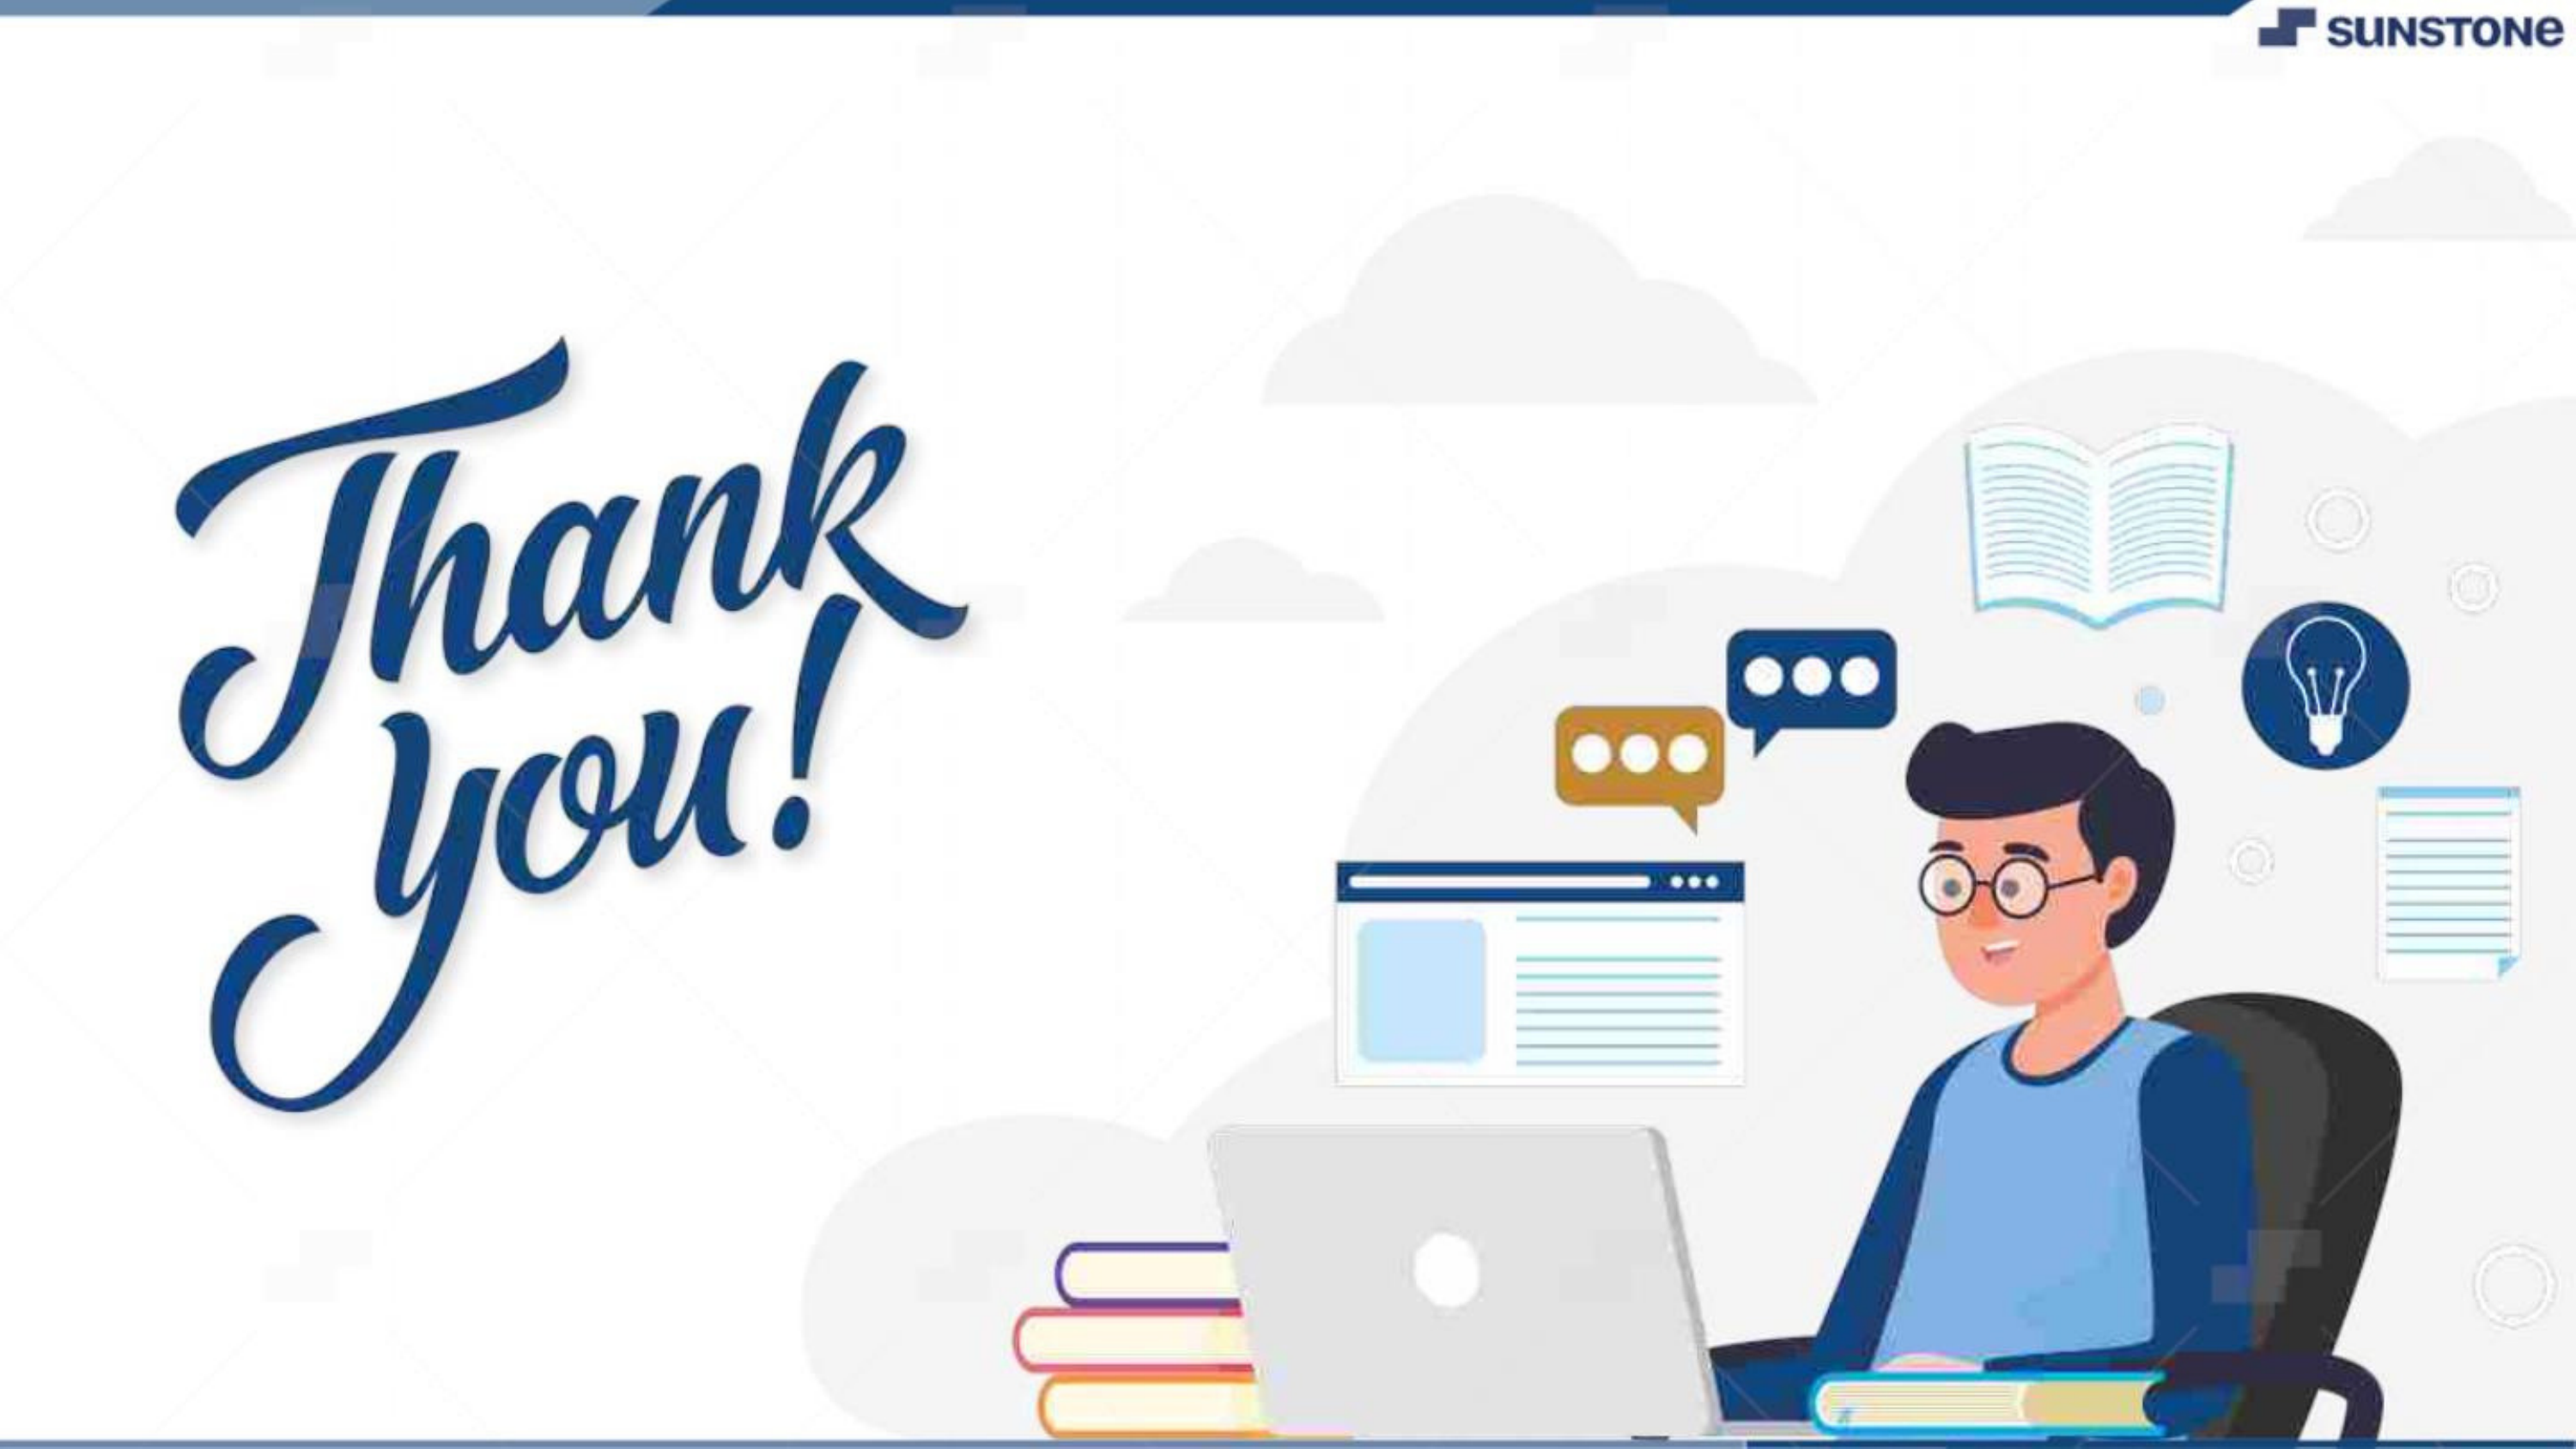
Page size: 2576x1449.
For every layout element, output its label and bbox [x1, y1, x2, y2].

text_box [0, 0, 2576, 1449]
